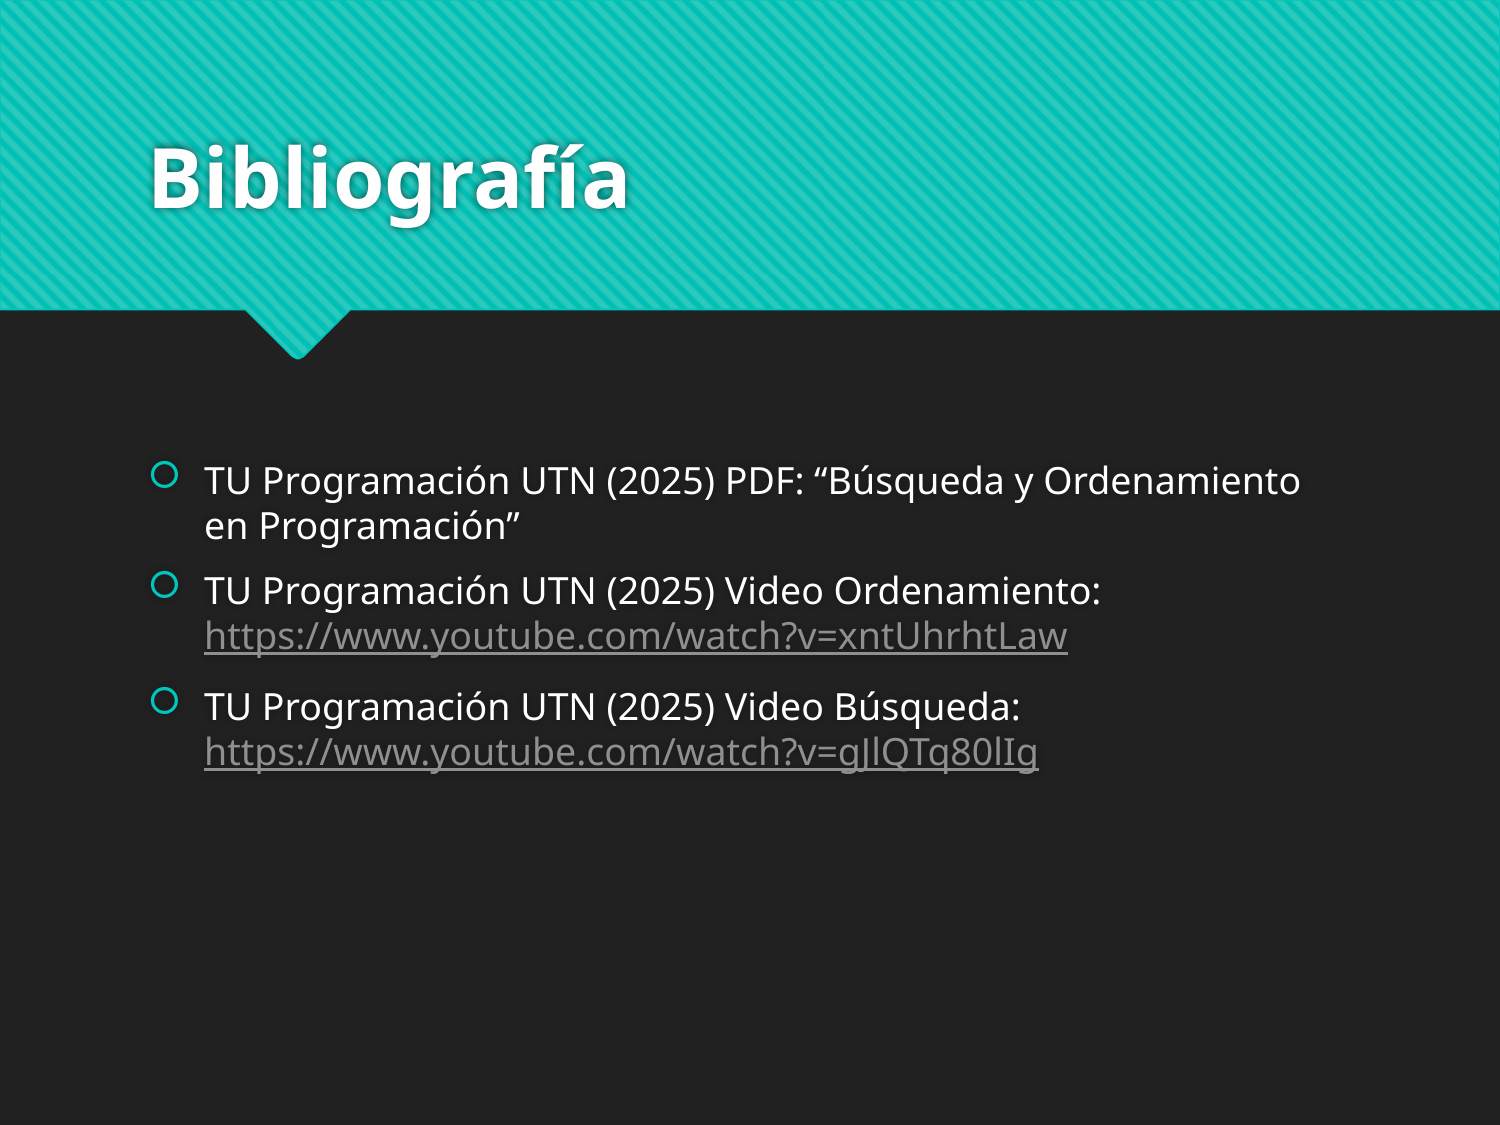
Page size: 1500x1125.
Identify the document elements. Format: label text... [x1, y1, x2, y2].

list TU Programación UTN (2025) PDF: “Búsqueda y Ordenamiento en Programación” TU Programación UTN (2025) Video Ordenamiento: https://www.youtube.com/watch?v=xntUhrhtLaw TU Programación UTN (2025) Video Búsqueda: https://www.youtube.com/watch?v=gJlQTq80lIg [132, 364, 1368, 962]
title Bibliografía [132, 73, 1368, 233]
